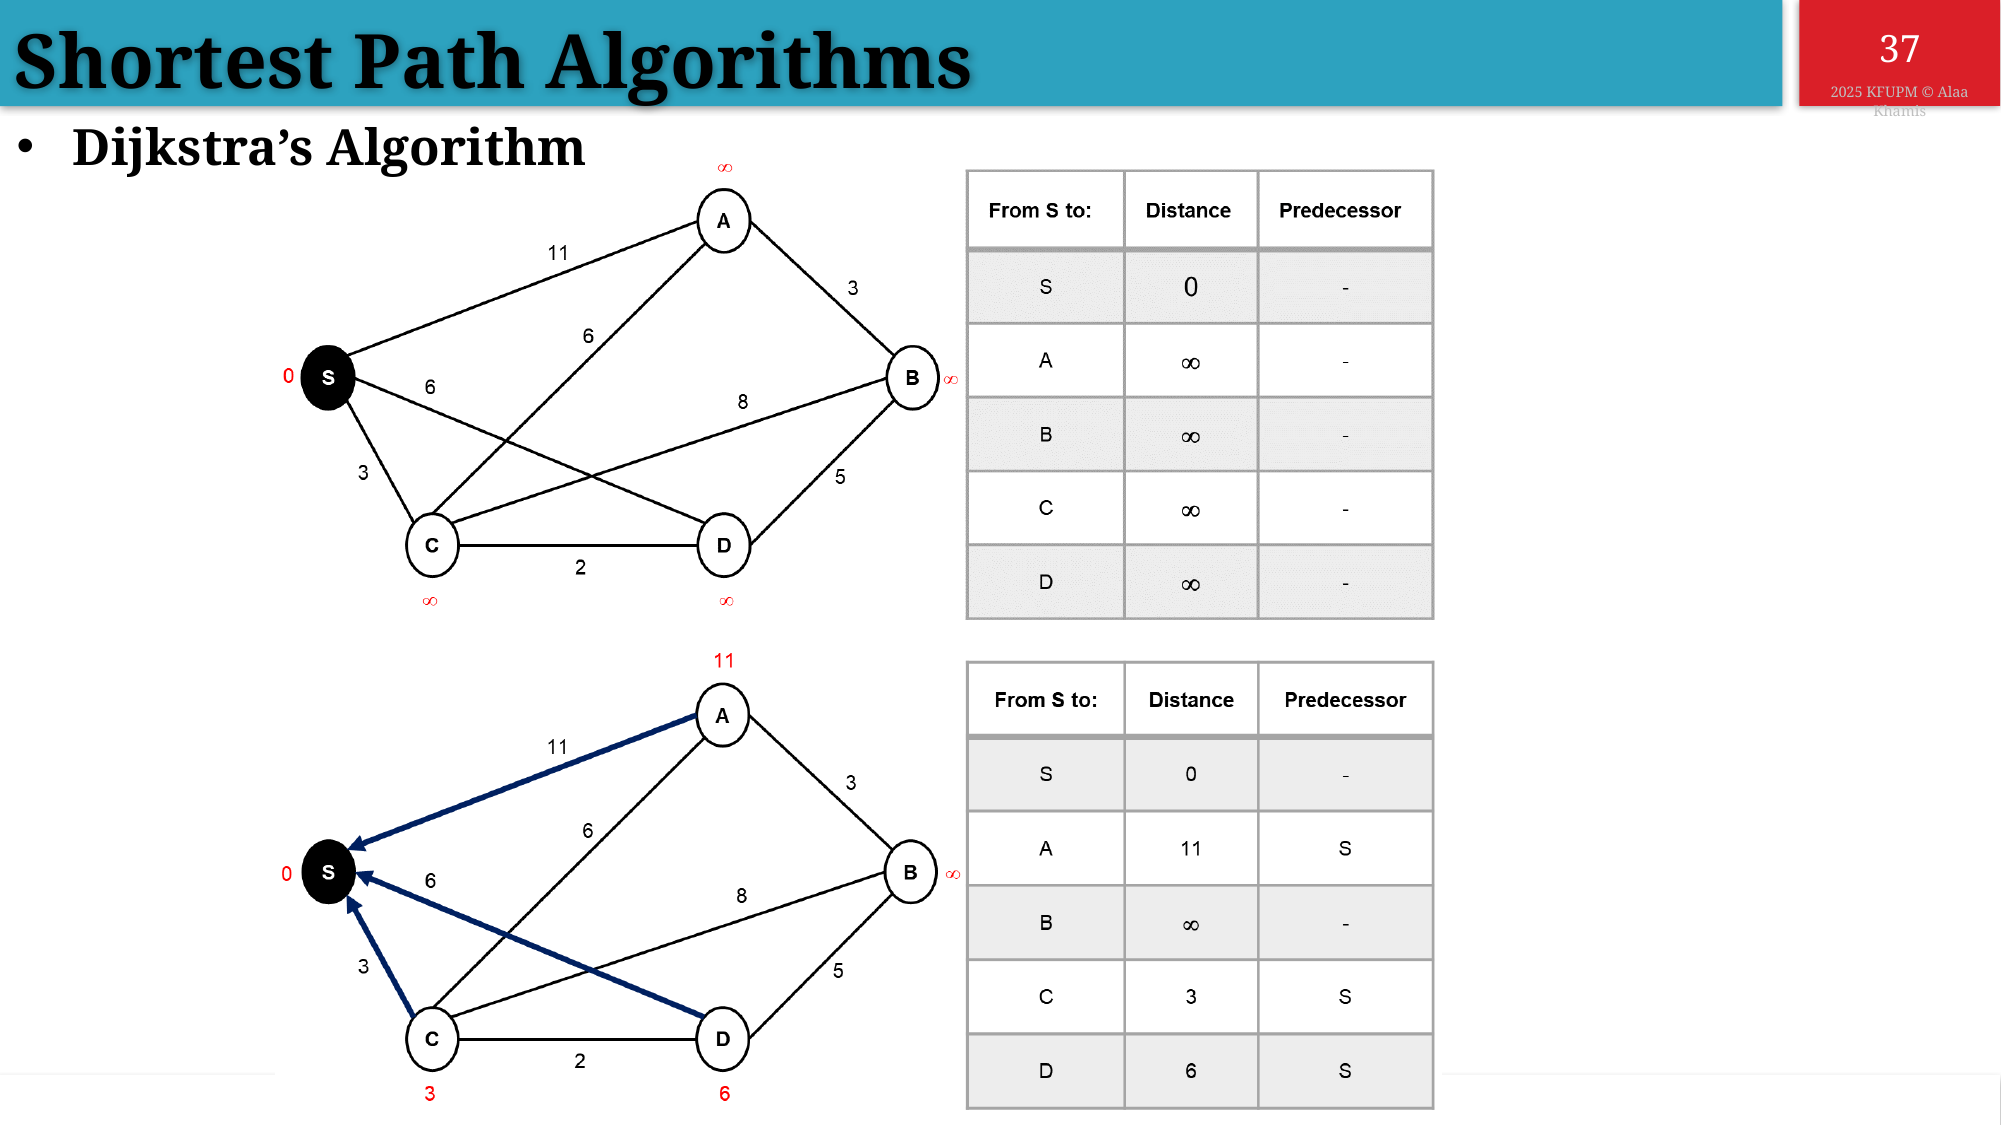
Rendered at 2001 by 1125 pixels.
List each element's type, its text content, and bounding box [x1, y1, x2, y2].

text_box Dijkstra’s Algorithm [1, 107, 2000, 183]
picture [271, 143, 1442, 1124]
text_box Shortest Path Algorithms [0, 0, 1753, 110]
